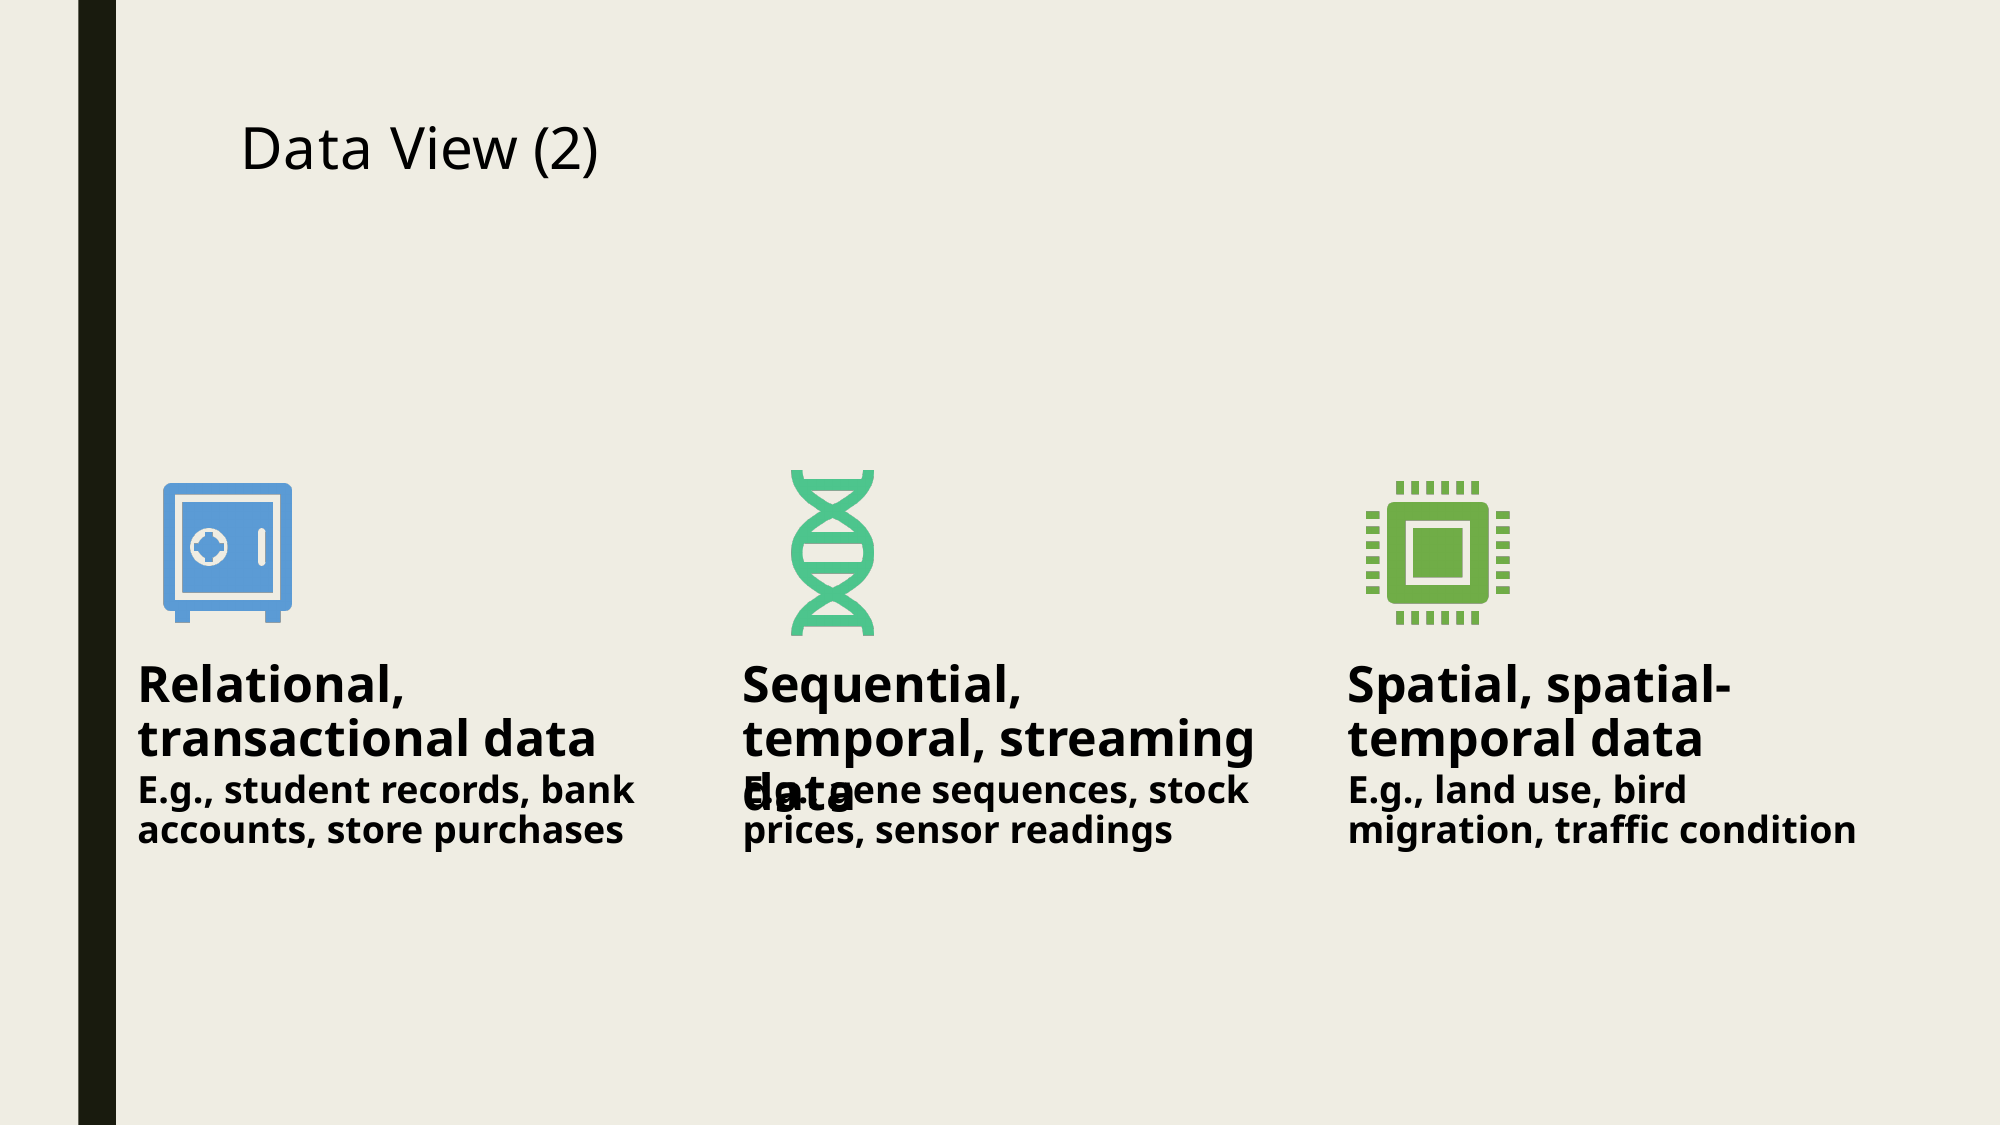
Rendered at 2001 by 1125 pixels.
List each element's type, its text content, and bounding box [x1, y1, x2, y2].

title Data View (2) [225, 112, 1800, 299]
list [137, 299, 1863, 1014]
